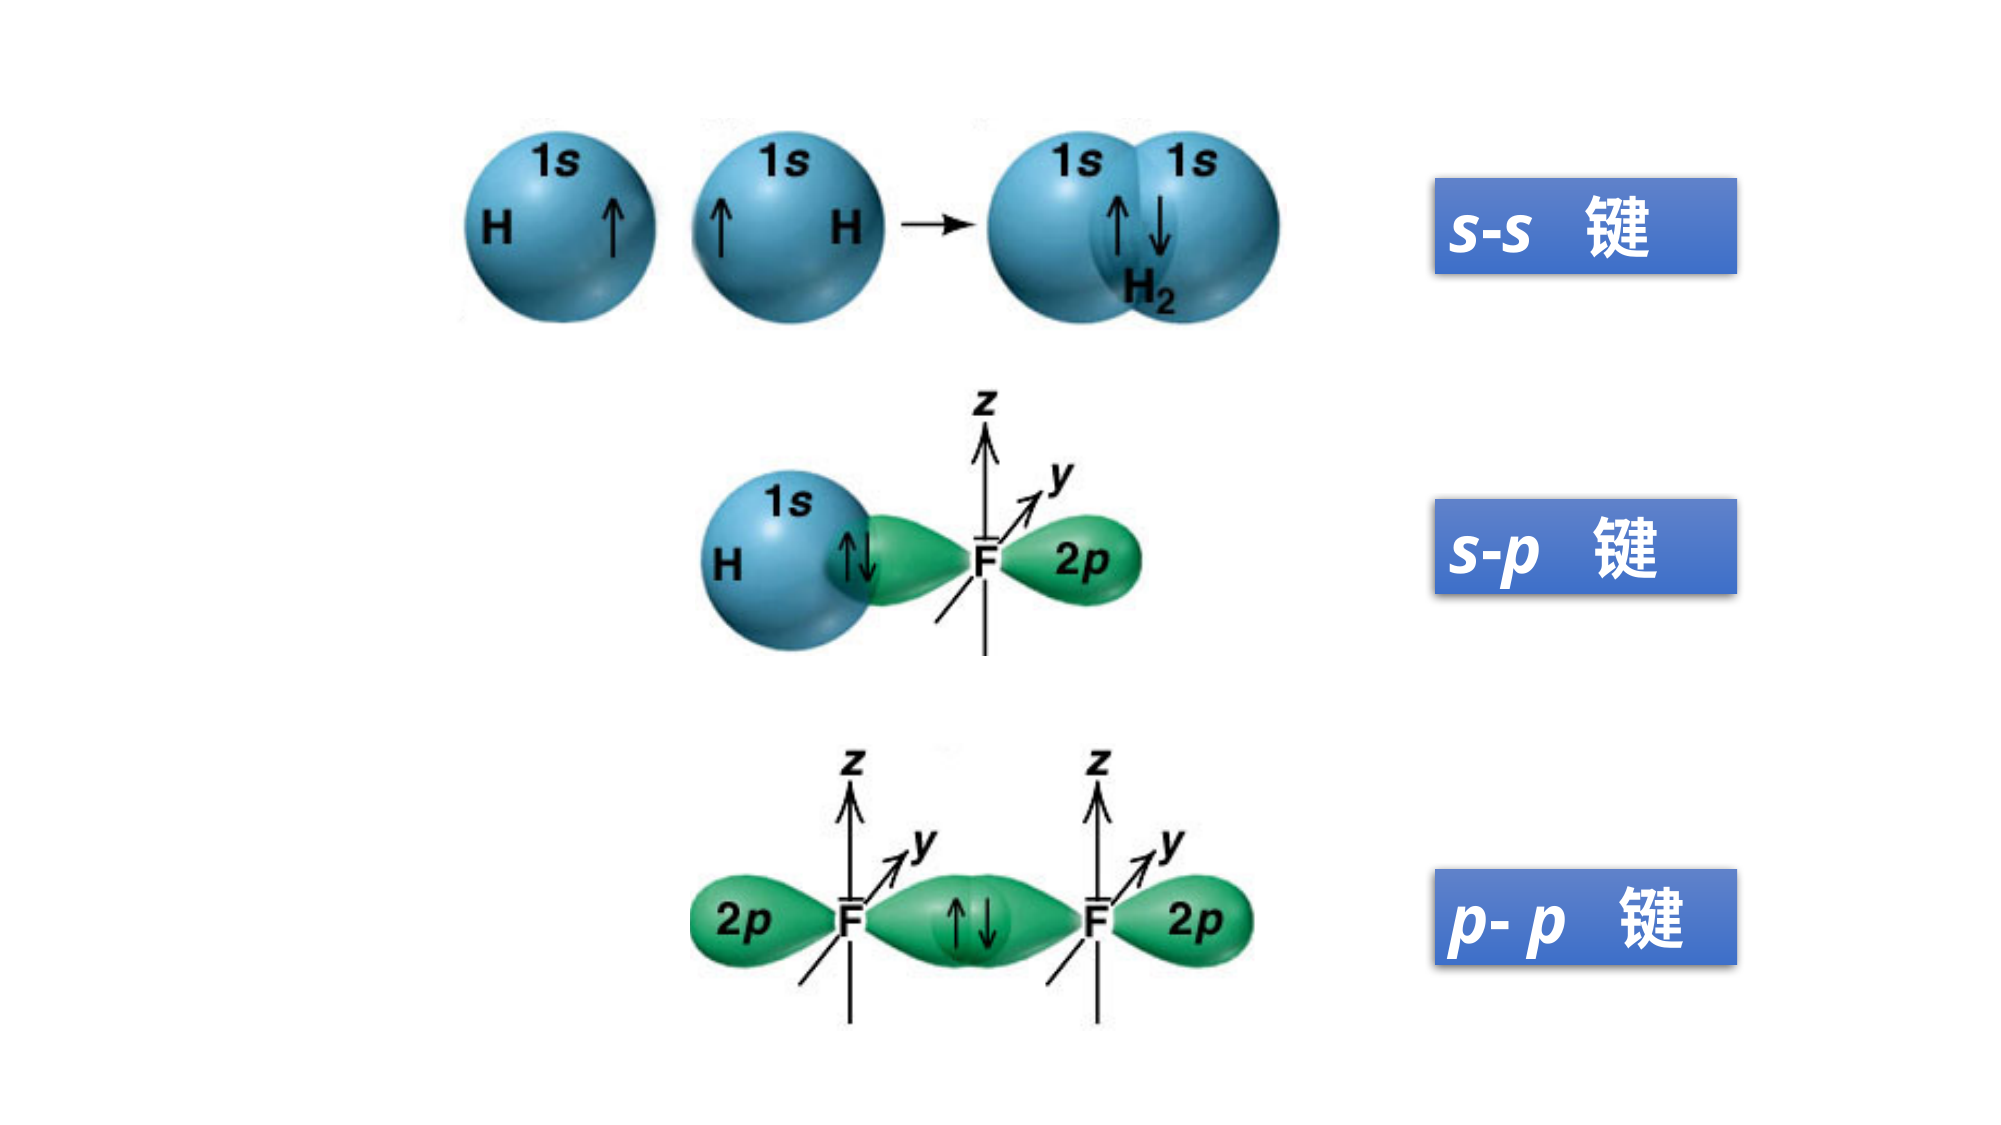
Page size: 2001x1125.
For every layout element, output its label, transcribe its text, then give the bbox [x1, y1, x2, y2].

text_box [695, 387, 1149, 656]
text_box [449, 118, 1287, 337]
text_box s-s 键 [1435, 178, 1738, 274]
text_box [689, 743, 1257, 1032]
text_box p- p 键 [1435, 869, 1738, 965]
text_box s-p 键 [1435, 499, 1738, 594]
